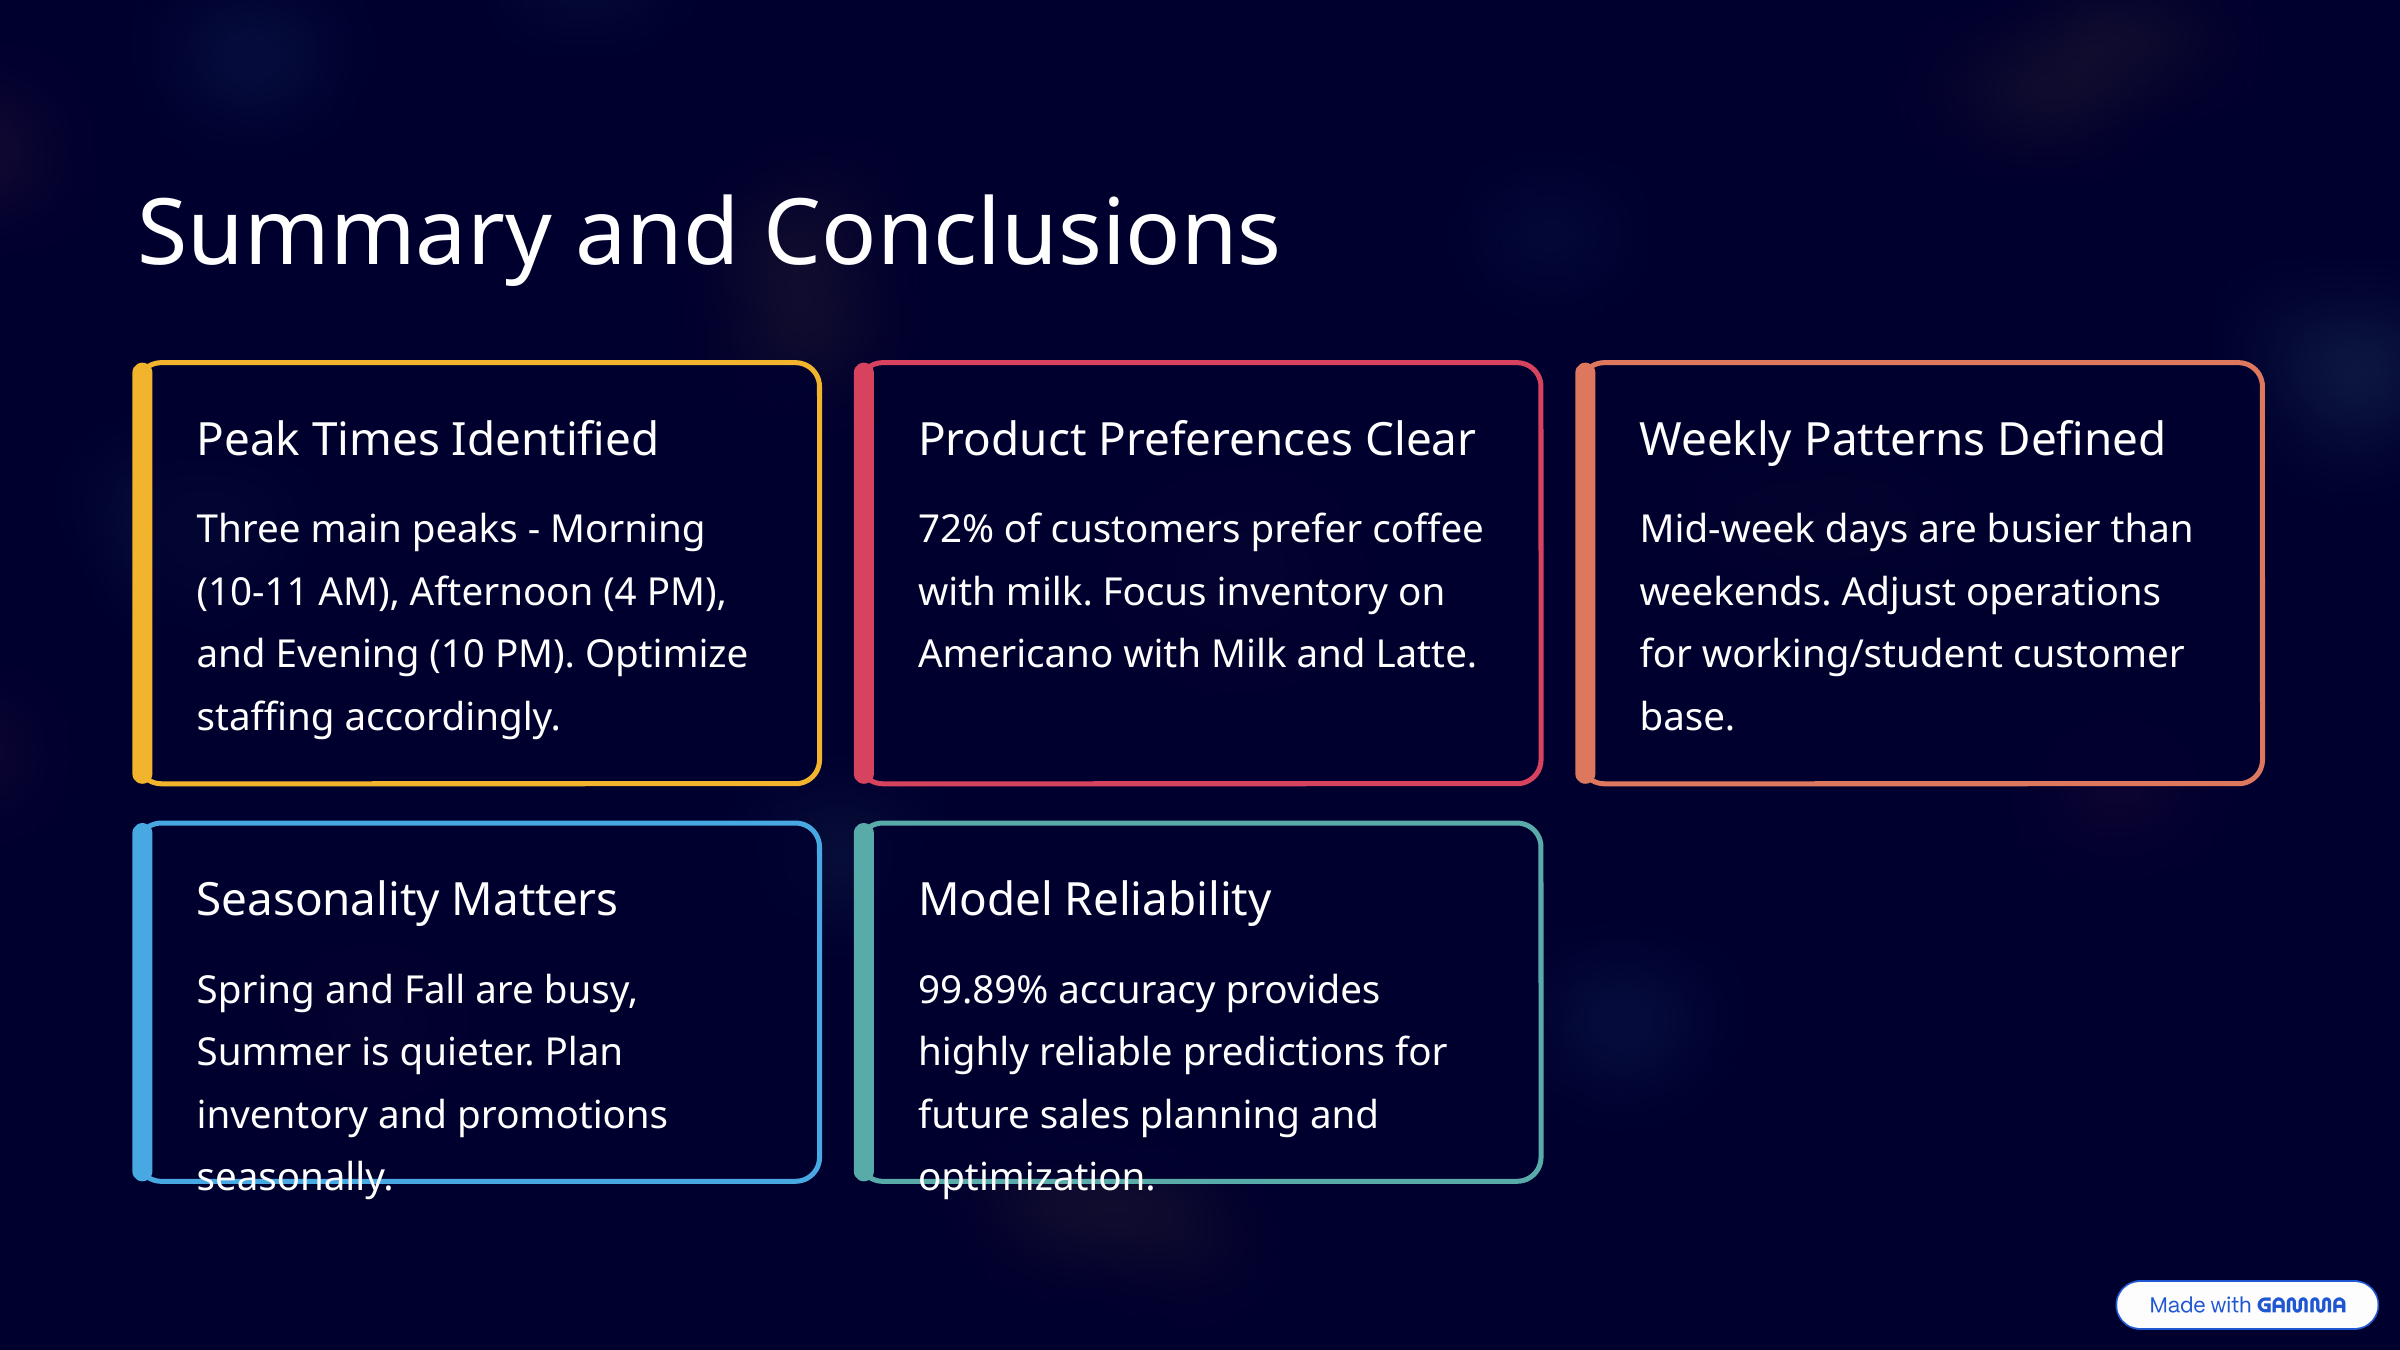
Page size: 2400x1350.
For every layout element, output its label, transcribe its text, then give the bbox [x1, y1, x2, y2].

text_box [150, 362, 820, 784]
picture [2106, 1271, 2389, 1339]
text_box Seasonality Matters [196, 867, 659, 925]
text_box Three main peaks - Morning (10-11 AM), Afternoon (4 PM), and Evening (10 PM). Optimize staffing accordingly. [196, 488, 776, 740]
text_box Summary and Conclusions [137, 168, 1255, 285]
text_box Mid-week days are busier than weekends. Adjust operations for working/student customer base. [1639, 488, 2219, 677]
text_box Weekly Patterns Defined [1639, 406, 2166, 465]
text_box [149, 823, 820, 1182]
text_box [1593, 362, 2263, 784]
text_box [871, 362, 1542, 784]
text_box Peak Times Identified [196, 406, 659, 465]
text_box Model Reliability [918, 867, 1381, 925]
text_box 99.89% accuracy provides highly reliable predictions for future sales planning and optimization. [918, 948, 1497, 1137]
text_box [132, 362, 153, 784]
text_box [1575, 362, 1596, 784]
text_box [853, 362, 874, 784]
text_box [871, 823, 1542, 1182]
text_box [132, 823, 153, 1182]
text_box Product Preferences Clear [918, 406, 1467, 465]
text_box [853, 823, 874, 1182]
text_box Spring and Fall are busy, Summer is quieter. Plan inventory and promotions seasonally. [196, 948, 776, 1137]
text_box 72% of customers prefer coffee with milk. Focus inventory on Americano with Milk and Latte. [918, 488, 1497, 677]
